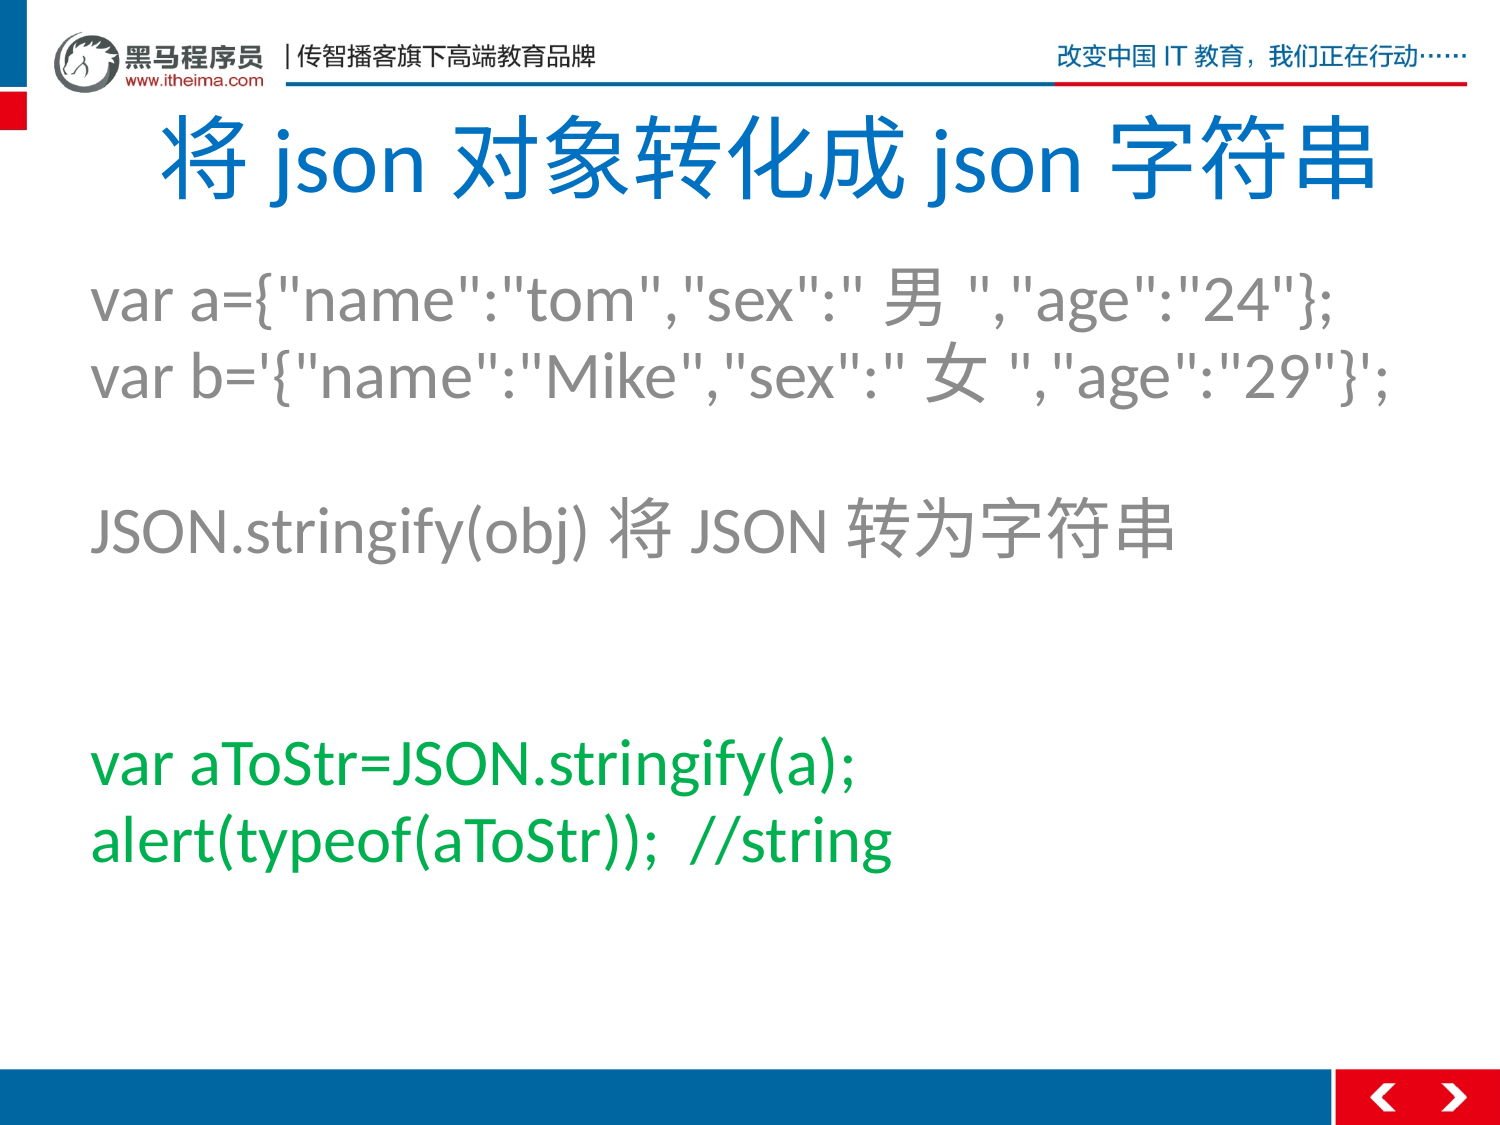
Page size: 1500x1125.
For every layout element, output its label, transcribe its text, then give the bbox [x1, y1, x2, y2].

title 将json对象转化成json字符串 [41, 90, 1500, 221]
picture [0, 0, 1500, 1125]
subtitle var a={"name":"tom","sex":"男","age":"24"}; var b='{"name":"Mike","sex":"女","age":"29"}'; JSON.stringify(obj)将JSON转为字符串 var aToStr=JSON.stringify(a); alert(typeof(aToStr)); //string [75, 262, 1425, 1005]
